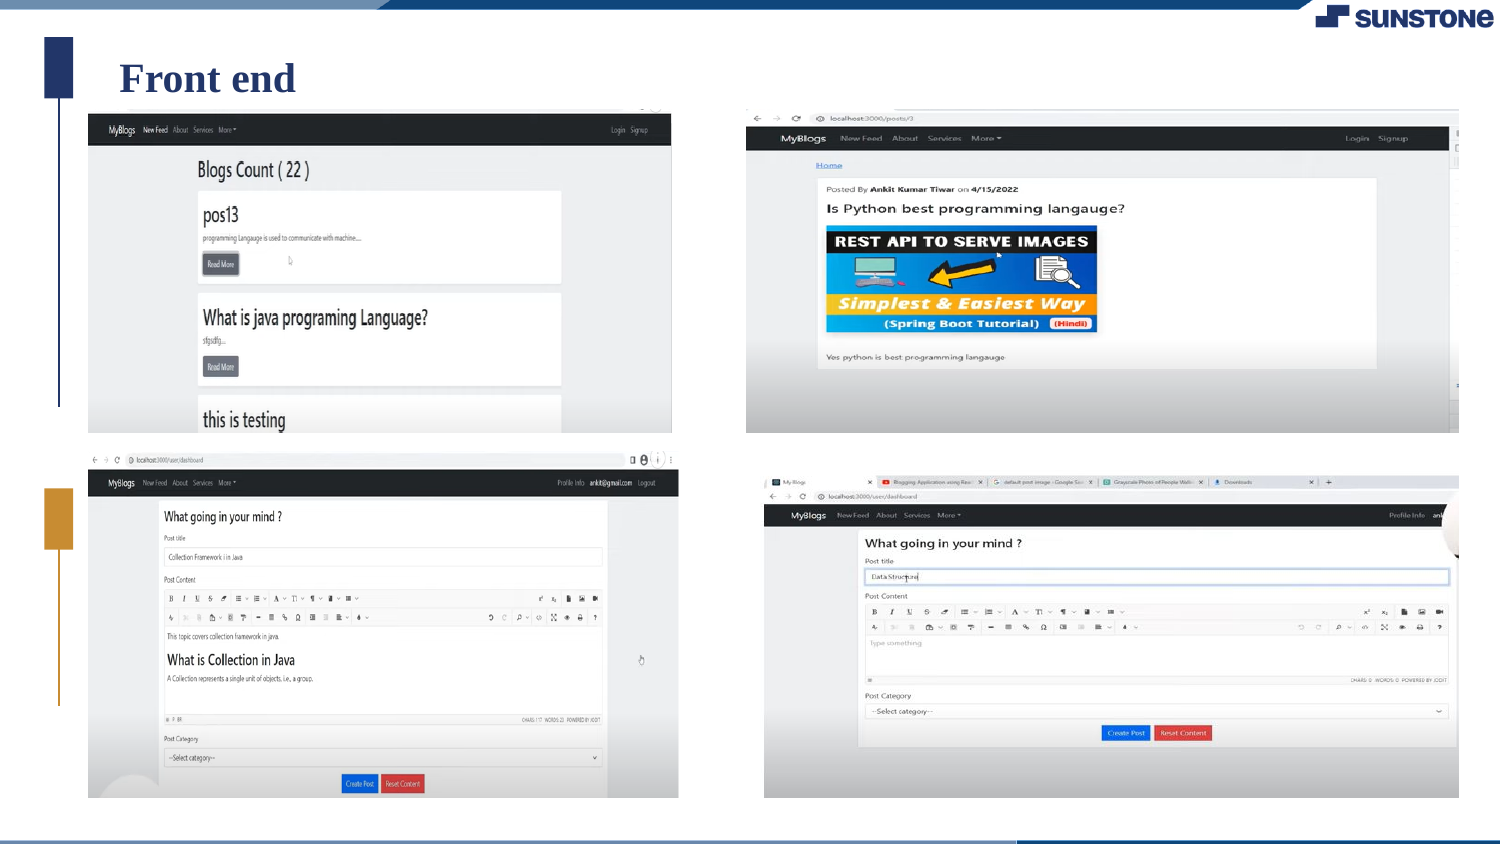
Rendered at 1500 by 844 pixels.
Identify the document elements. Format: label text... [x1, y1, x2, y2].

text_box Front end [104, 43, 508, 107]
picture [0, 0, 1500, 844]
